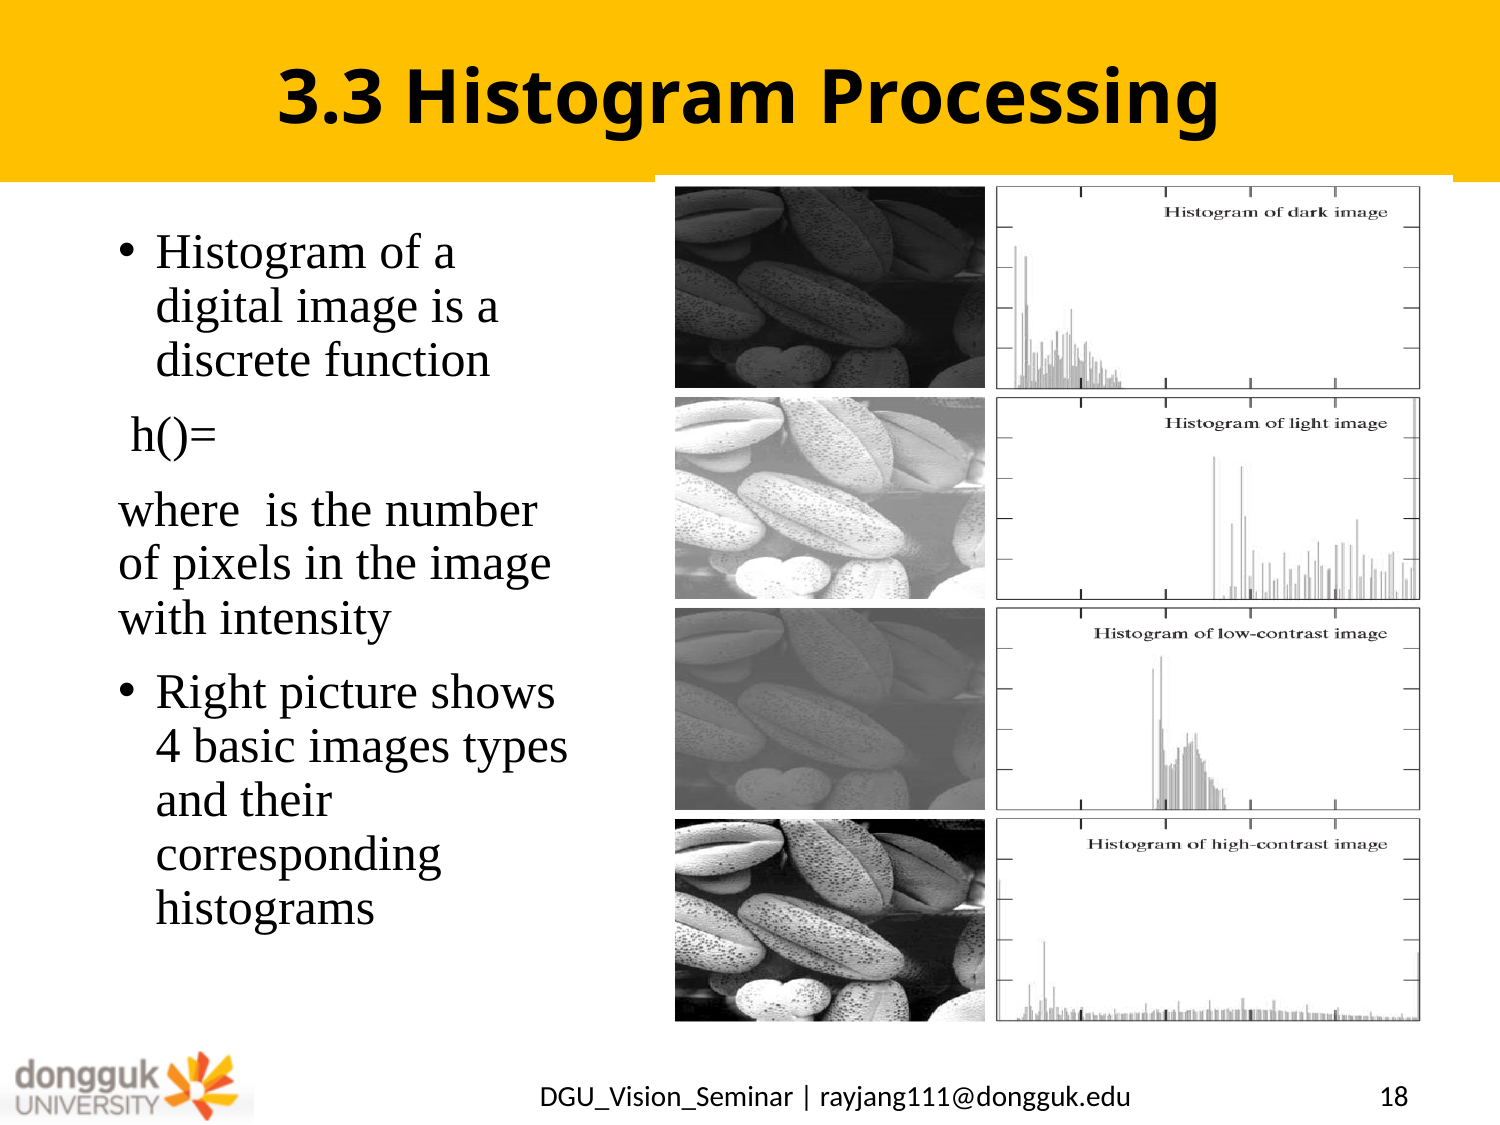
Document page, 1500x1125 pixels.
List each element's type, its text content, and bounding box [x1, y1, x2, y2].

text_box DGU_Vision_Seminar | rayjang111@dongguk.edu [507, 1069, 1171, 1120]
title 3.3 Histogram Processing [103, 23, 1397, 176]
picture [0, 1036, 254, 1125]
text_box [0, 0, 1500, 183]
text_box 18 [1309, 1069, 1479, 1120]
picture [655, 175, 1453, 1037]
